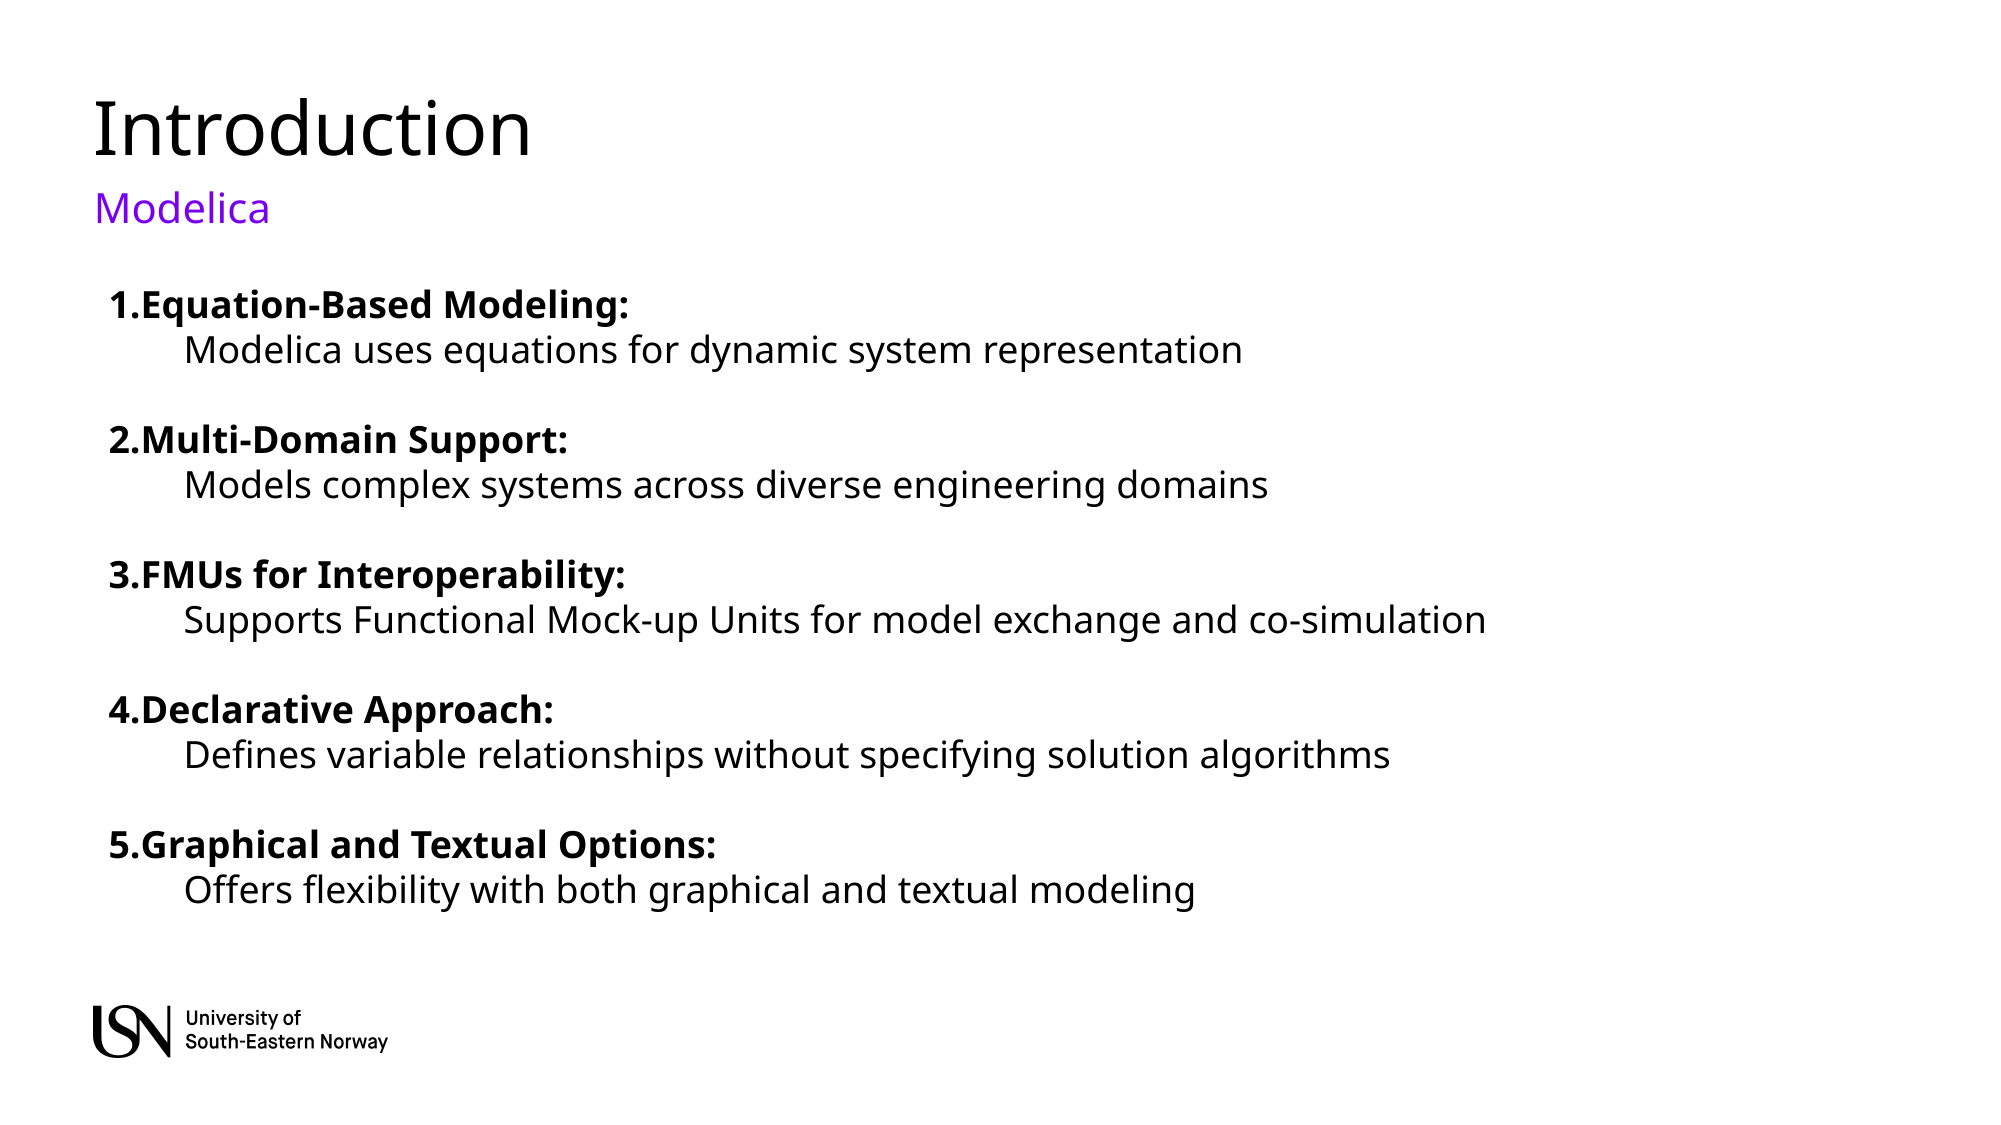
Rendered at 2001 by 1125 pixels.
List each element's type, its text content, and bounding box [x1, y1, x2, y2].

picture [93, 1005, 388, 1058]
title Introduction [93, 83, 1595, 172]
text_box Equation-Based Modeling: Modelica uses equations for dynamic system representation Multi-Domain Support: Models complex systems across diverse engineering domains FMUs for Interoperability: Supports Functional Mock-up Units for model exchange and co-simulation Declarative Approach: Defines variable relationships without specifying solution algorithms Graphical and Textual Options: Offers flexibility with both graphical and textual modeling [93, 273, 1885, 919]
list Modelica [93, 179, 1595, 230]
